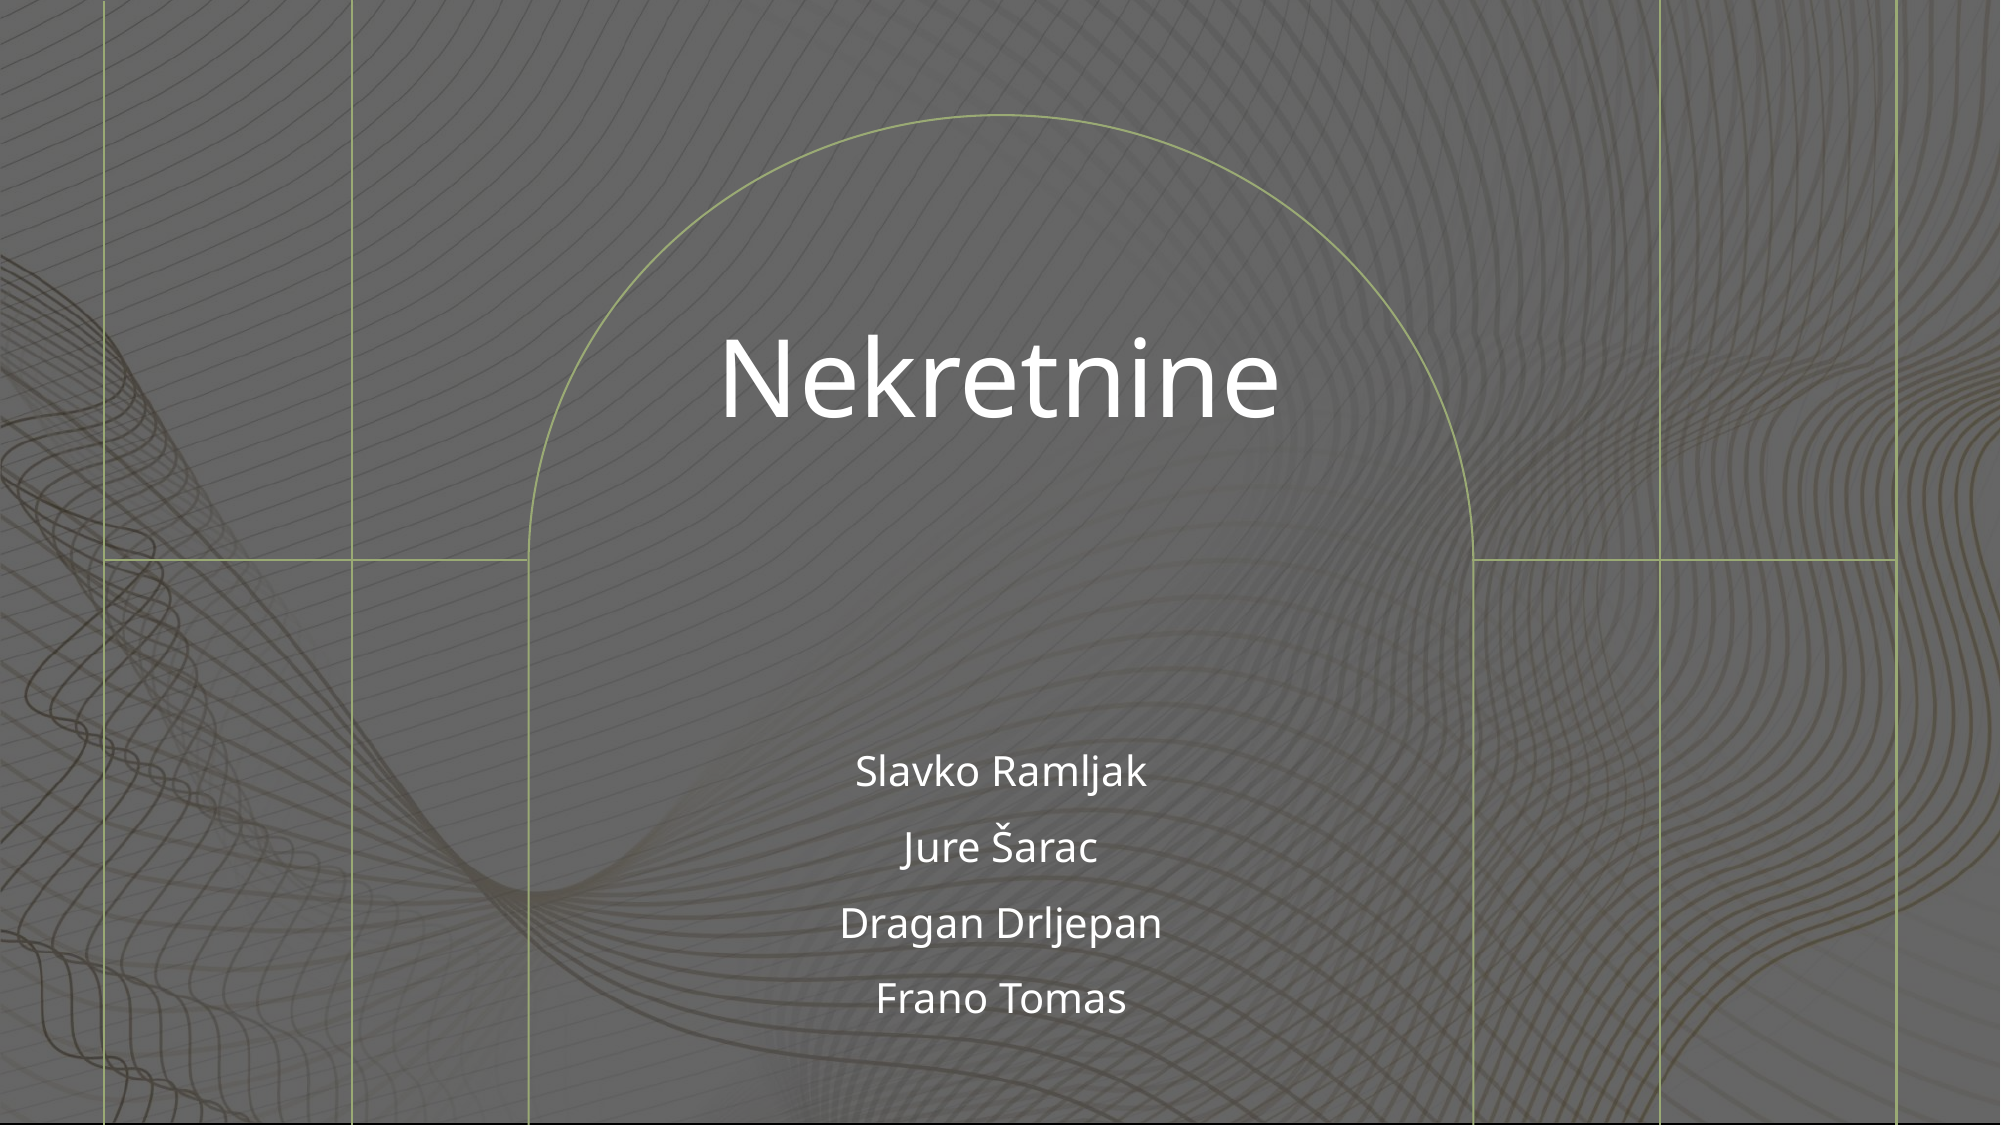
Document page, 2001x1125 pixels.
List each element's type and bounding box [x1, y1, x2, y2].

picture [0, 0, 103, 1123]
text_box [103, 0, 1897, 1125]
picture [1897, 0, 2000, 1123]
